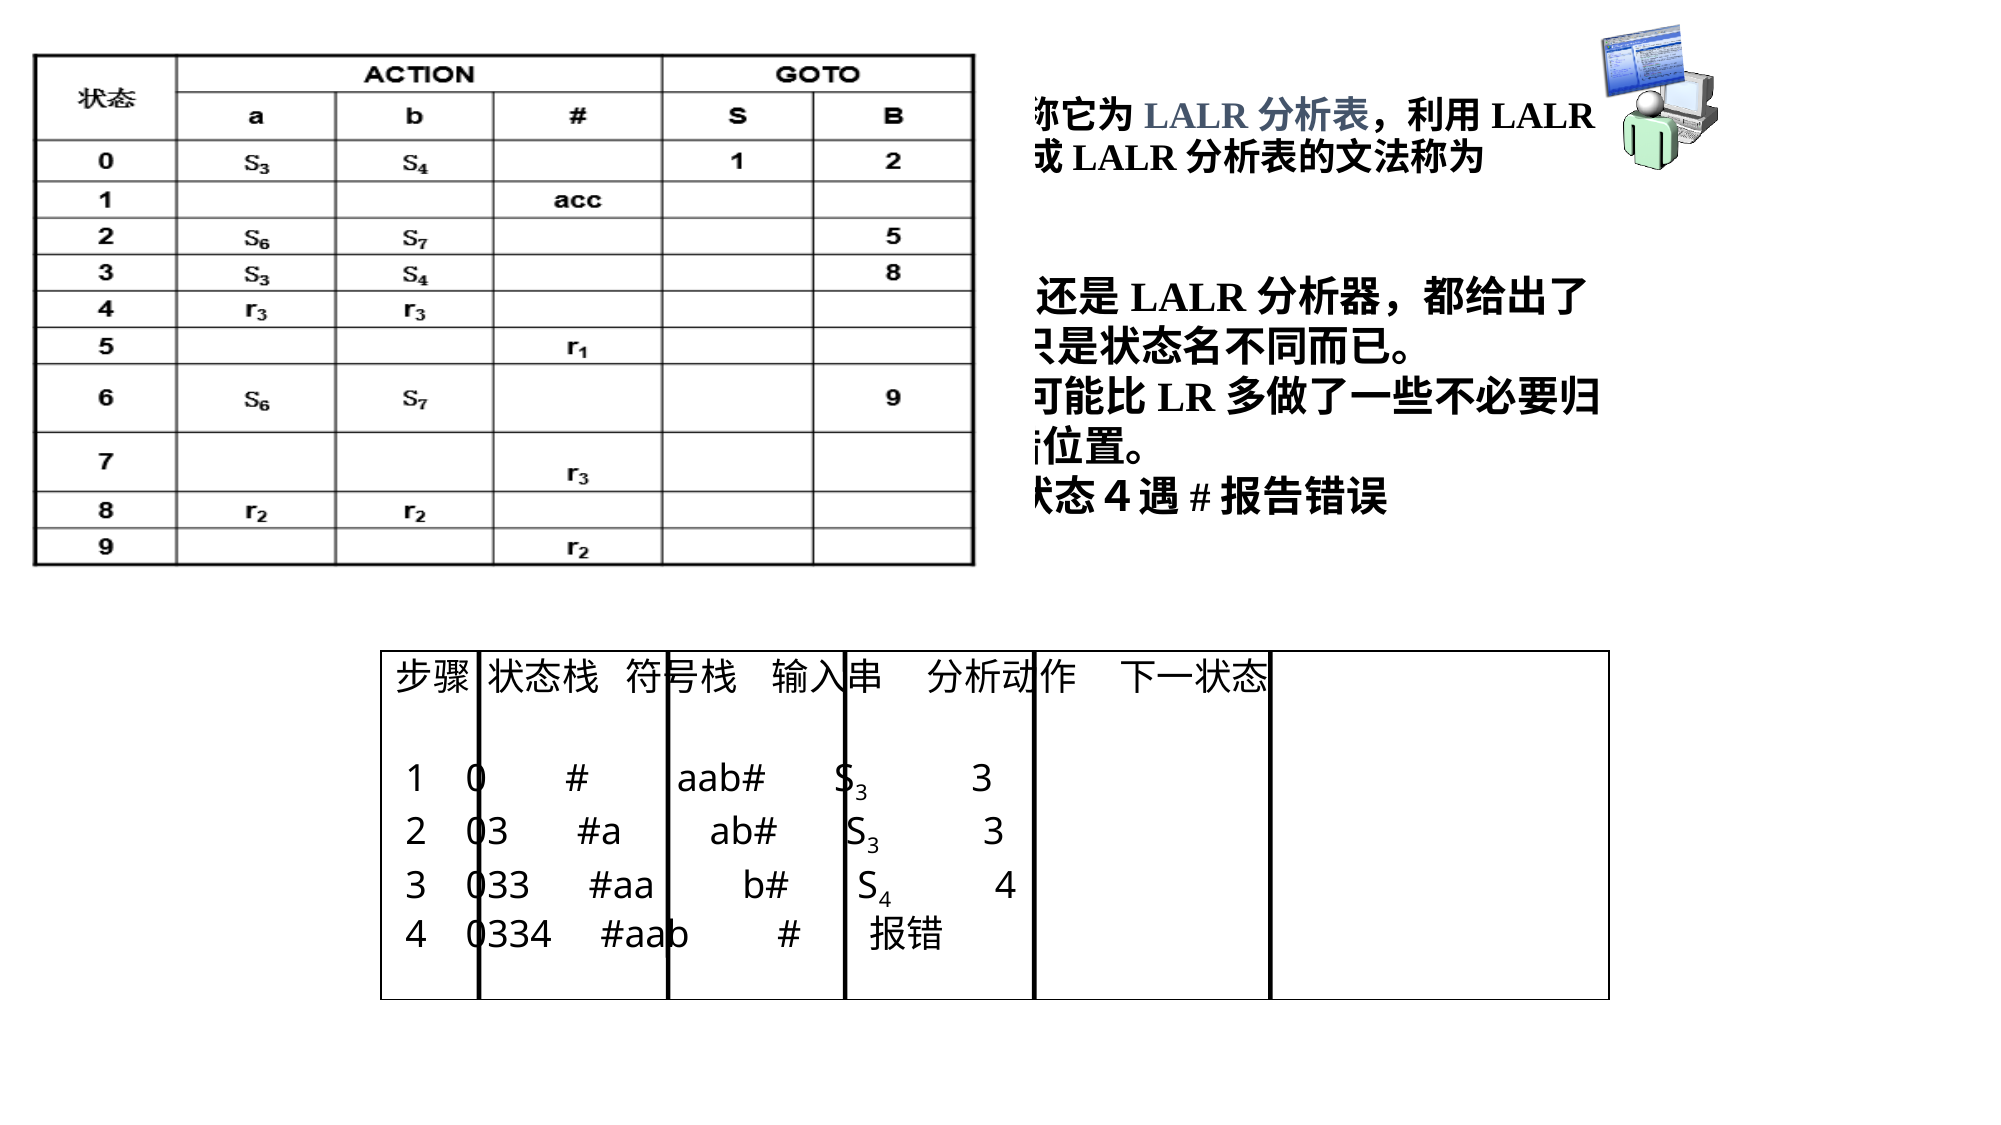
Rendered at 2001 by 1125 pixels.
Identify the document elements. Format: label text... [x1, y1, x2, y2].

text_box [1599, 24, 1718, 170]
picture [0, 30, 1035, 591]
list 经上述步骤构造出的分析表若不存在冲突，则称它为LALR分析表，利用LALR分析表的LR分析器称为LALR分析器，能构成LALR分析表的文法称为LALR（1）文法。 [1035, 85, 1625, 262]
text_box 当输入串正确时，不论是LR分析器，还是LALR分析器，都给出了同样的“移进---归约”的序列，所差别只是状态名不同而已。 但是当输入串不符合文法时，LALR可能比LR多做了一些不必要归约，但LALR和LR均能指出输入串出错位置。 例如对aab#的LR分析过程可看出，在状态４遇#报告错误 [1035, 262, 1642, 528]
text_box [478, 650, 1271, 1000]
text_box 步骤 状态栈 符号栈 输入串 分析动作 下一状态 1 0 # aab# S3 3 2 03 #a ab# S3 3 3 033 #aa b# S4 4 4 0334 #aab # 报错 [1271, 650, 1610, 1000]
text_box 步骤 状态栈 符号栈 输入串 分析动作 下一状态 1 0 # aab# S3 3 2 03 #a ab# S3 3 3 033 #aa b# S4 4 4 0334 #aab # 报错 [380, 650, 478, 1000]
